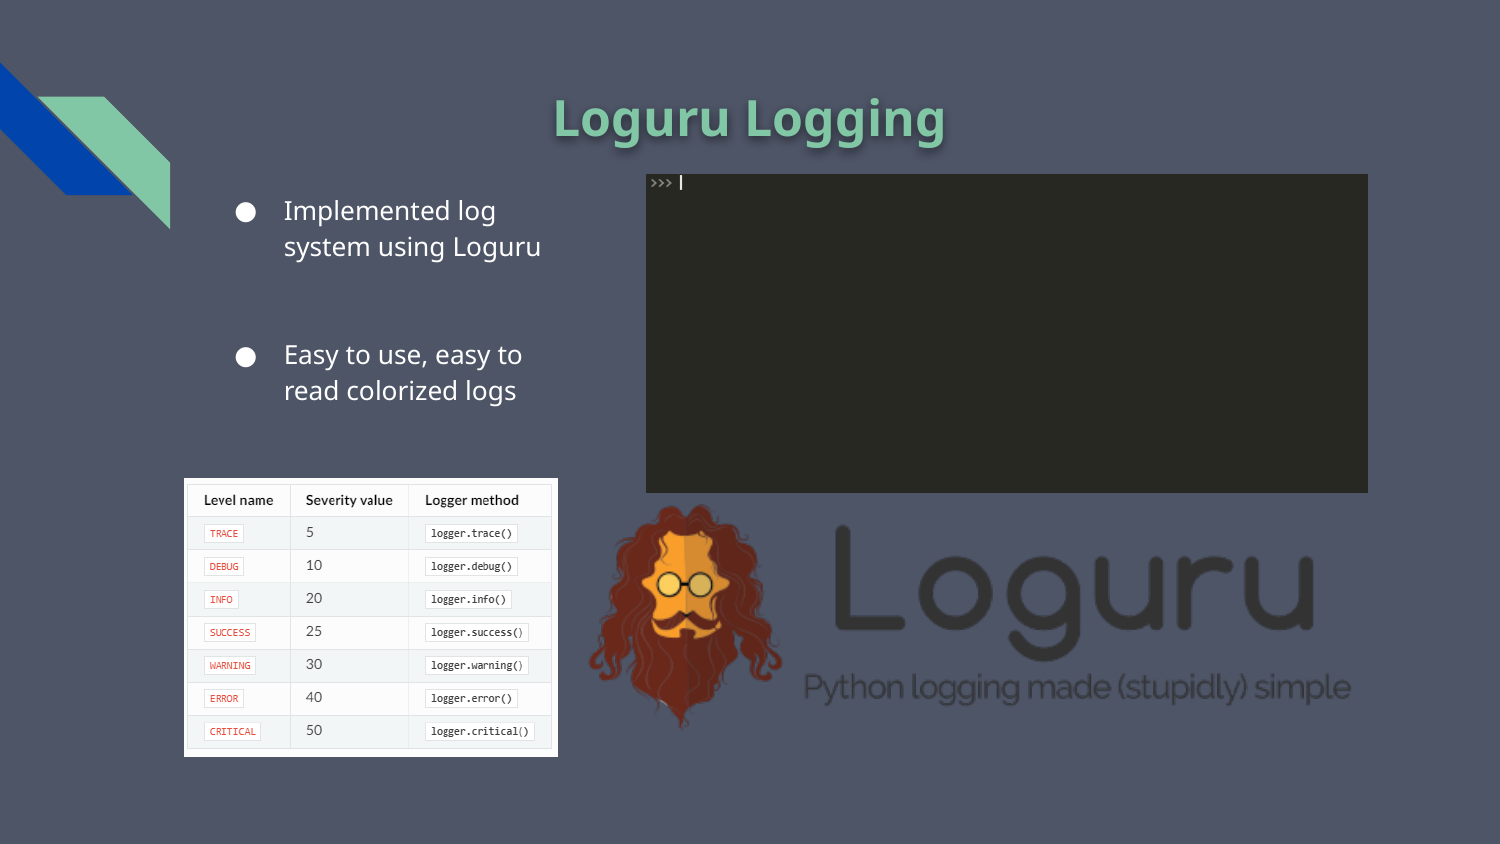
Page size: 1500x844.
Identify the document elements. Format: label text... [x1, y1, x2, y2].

picture [645, 174, 1368, 494]
picture [184, 477, 558, 758]
picture [574, 500, 1368, 735]
text_box Loguru Logging [0, 71, 1500, 162]
list Implemented log system using Loguru Easy to use, easy to read colorized logs [196, 174, 566, 454]
